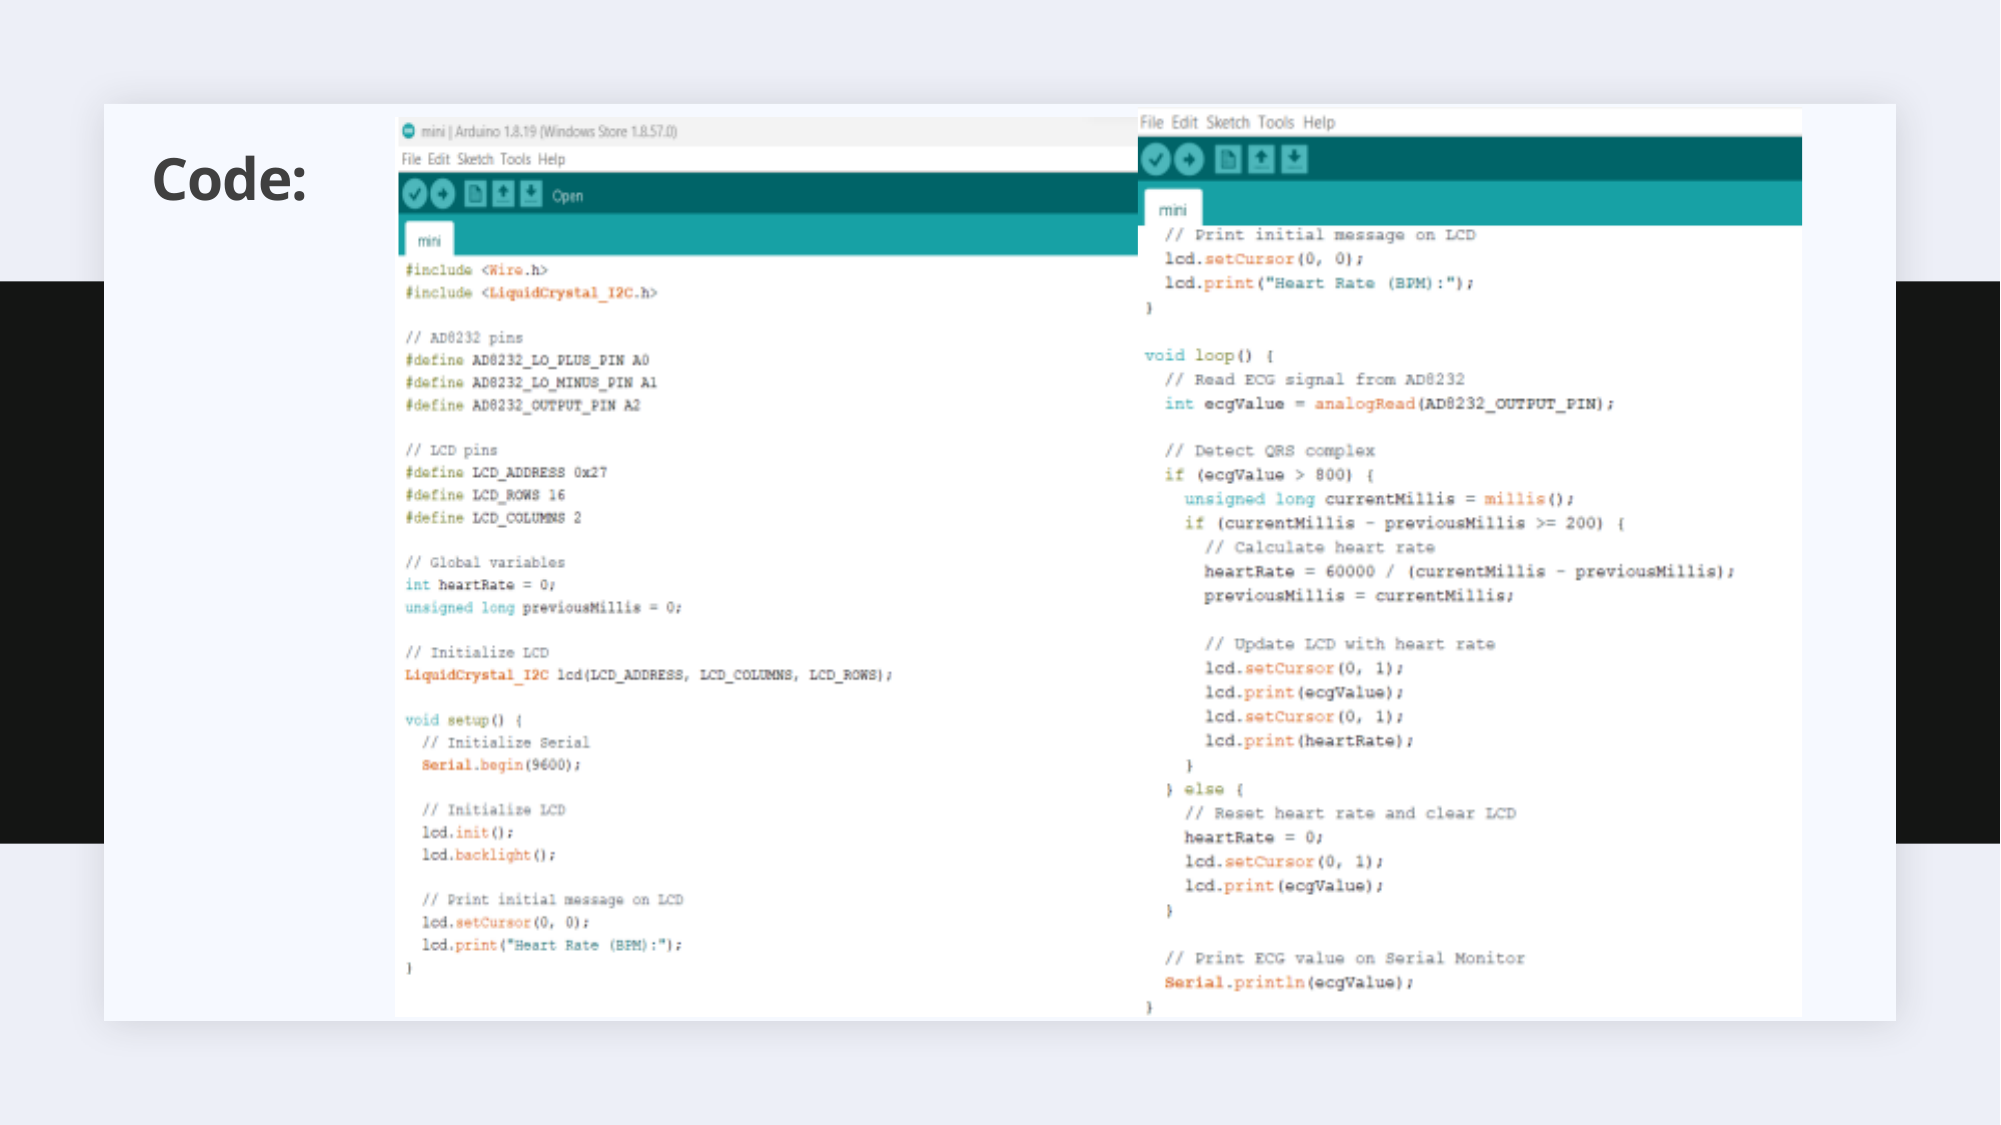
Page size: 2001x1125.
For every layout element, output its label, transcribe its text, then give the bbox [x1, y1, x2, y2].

picture [394, 107, 1803, 1017]
title Code: [136, 133, 391, 230]
